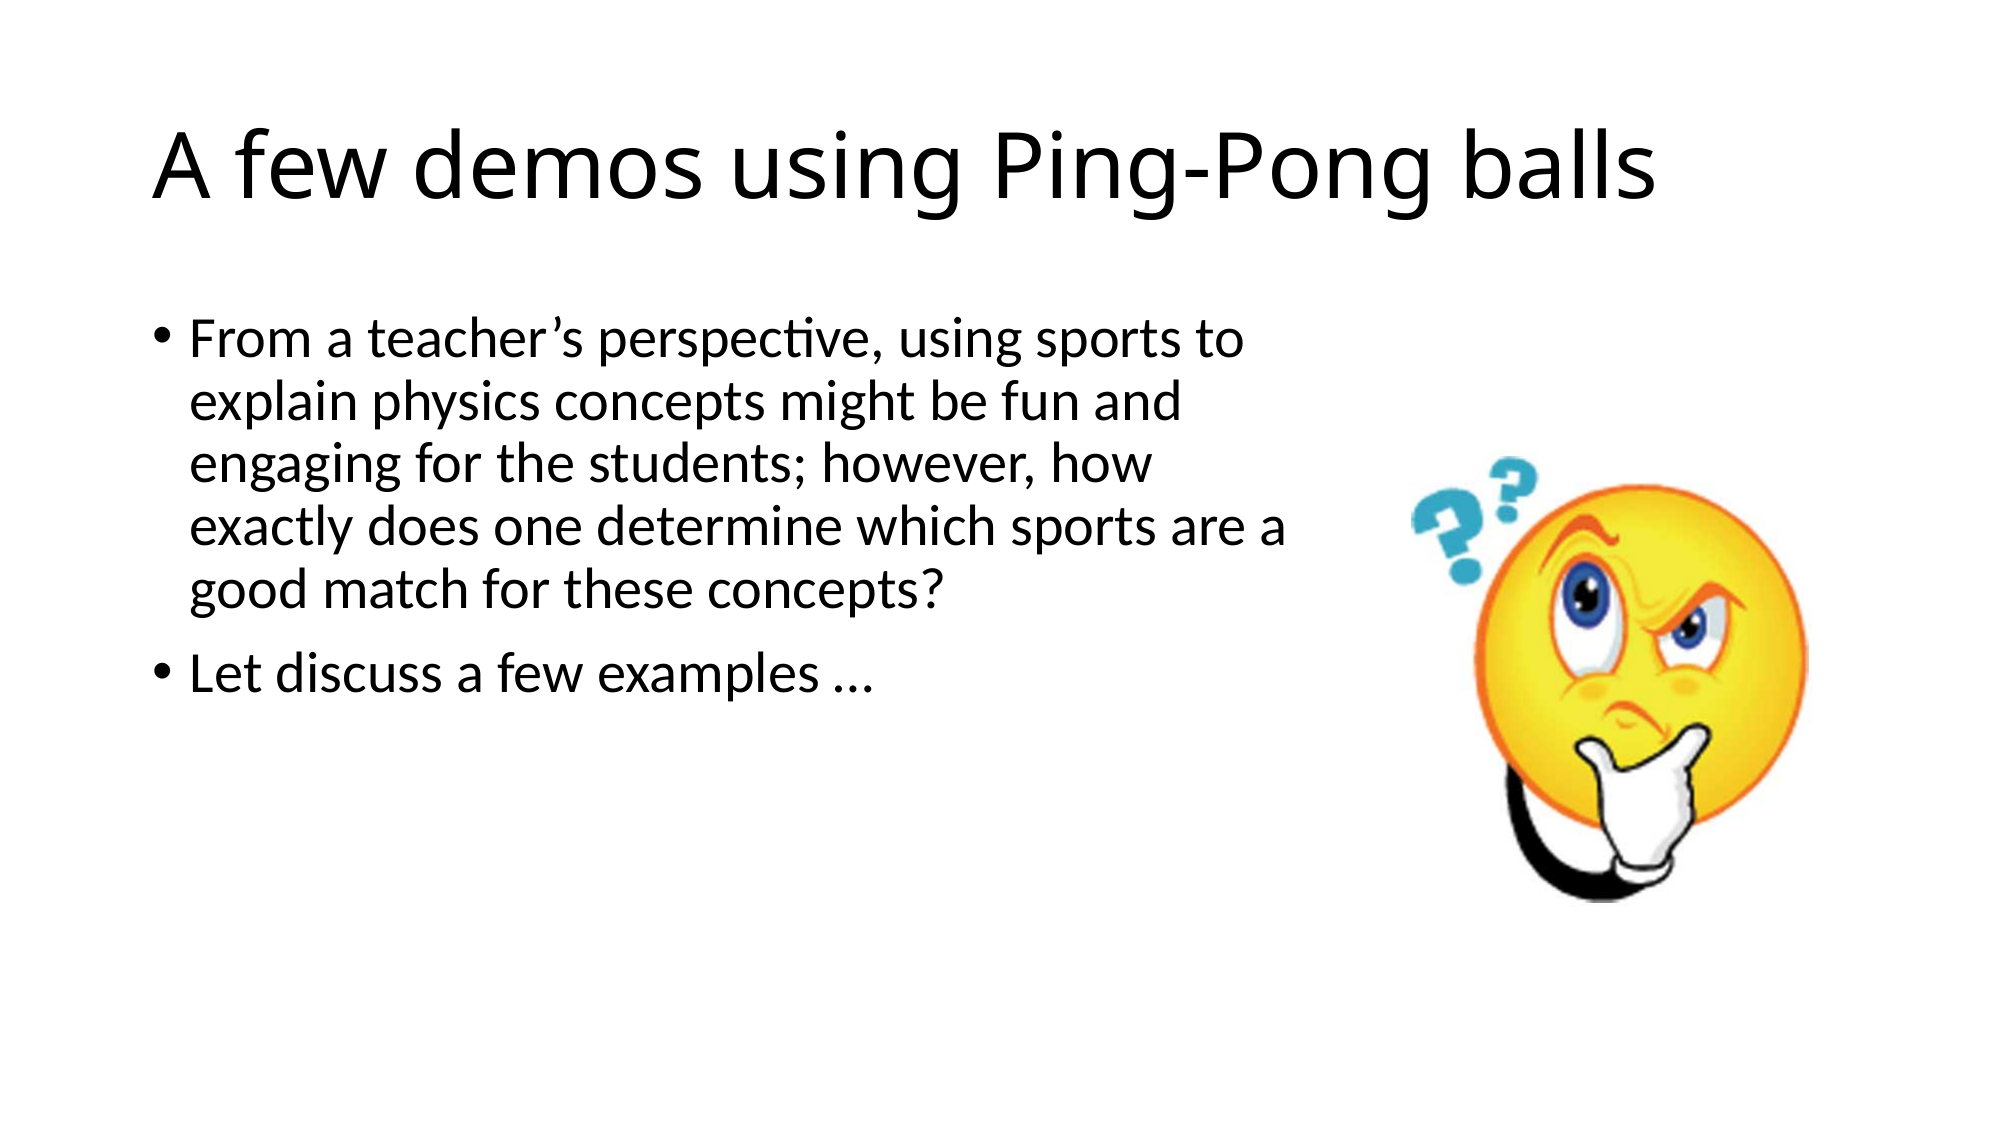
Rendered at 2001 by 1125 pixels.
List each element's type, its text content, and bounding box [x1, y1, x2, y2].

list From a teacher’s perspective, using sports to explain physics concepts might be fun and engaging for the students; however, how exactly does one determine which sports are a good match for these concepts? Let discuss a few examples … [137, 299, 1332, 1014]
picture [1331, 354, 1923, 958]
title A few demos using Ping-Pong balls [137, 59, 1863, 278]
